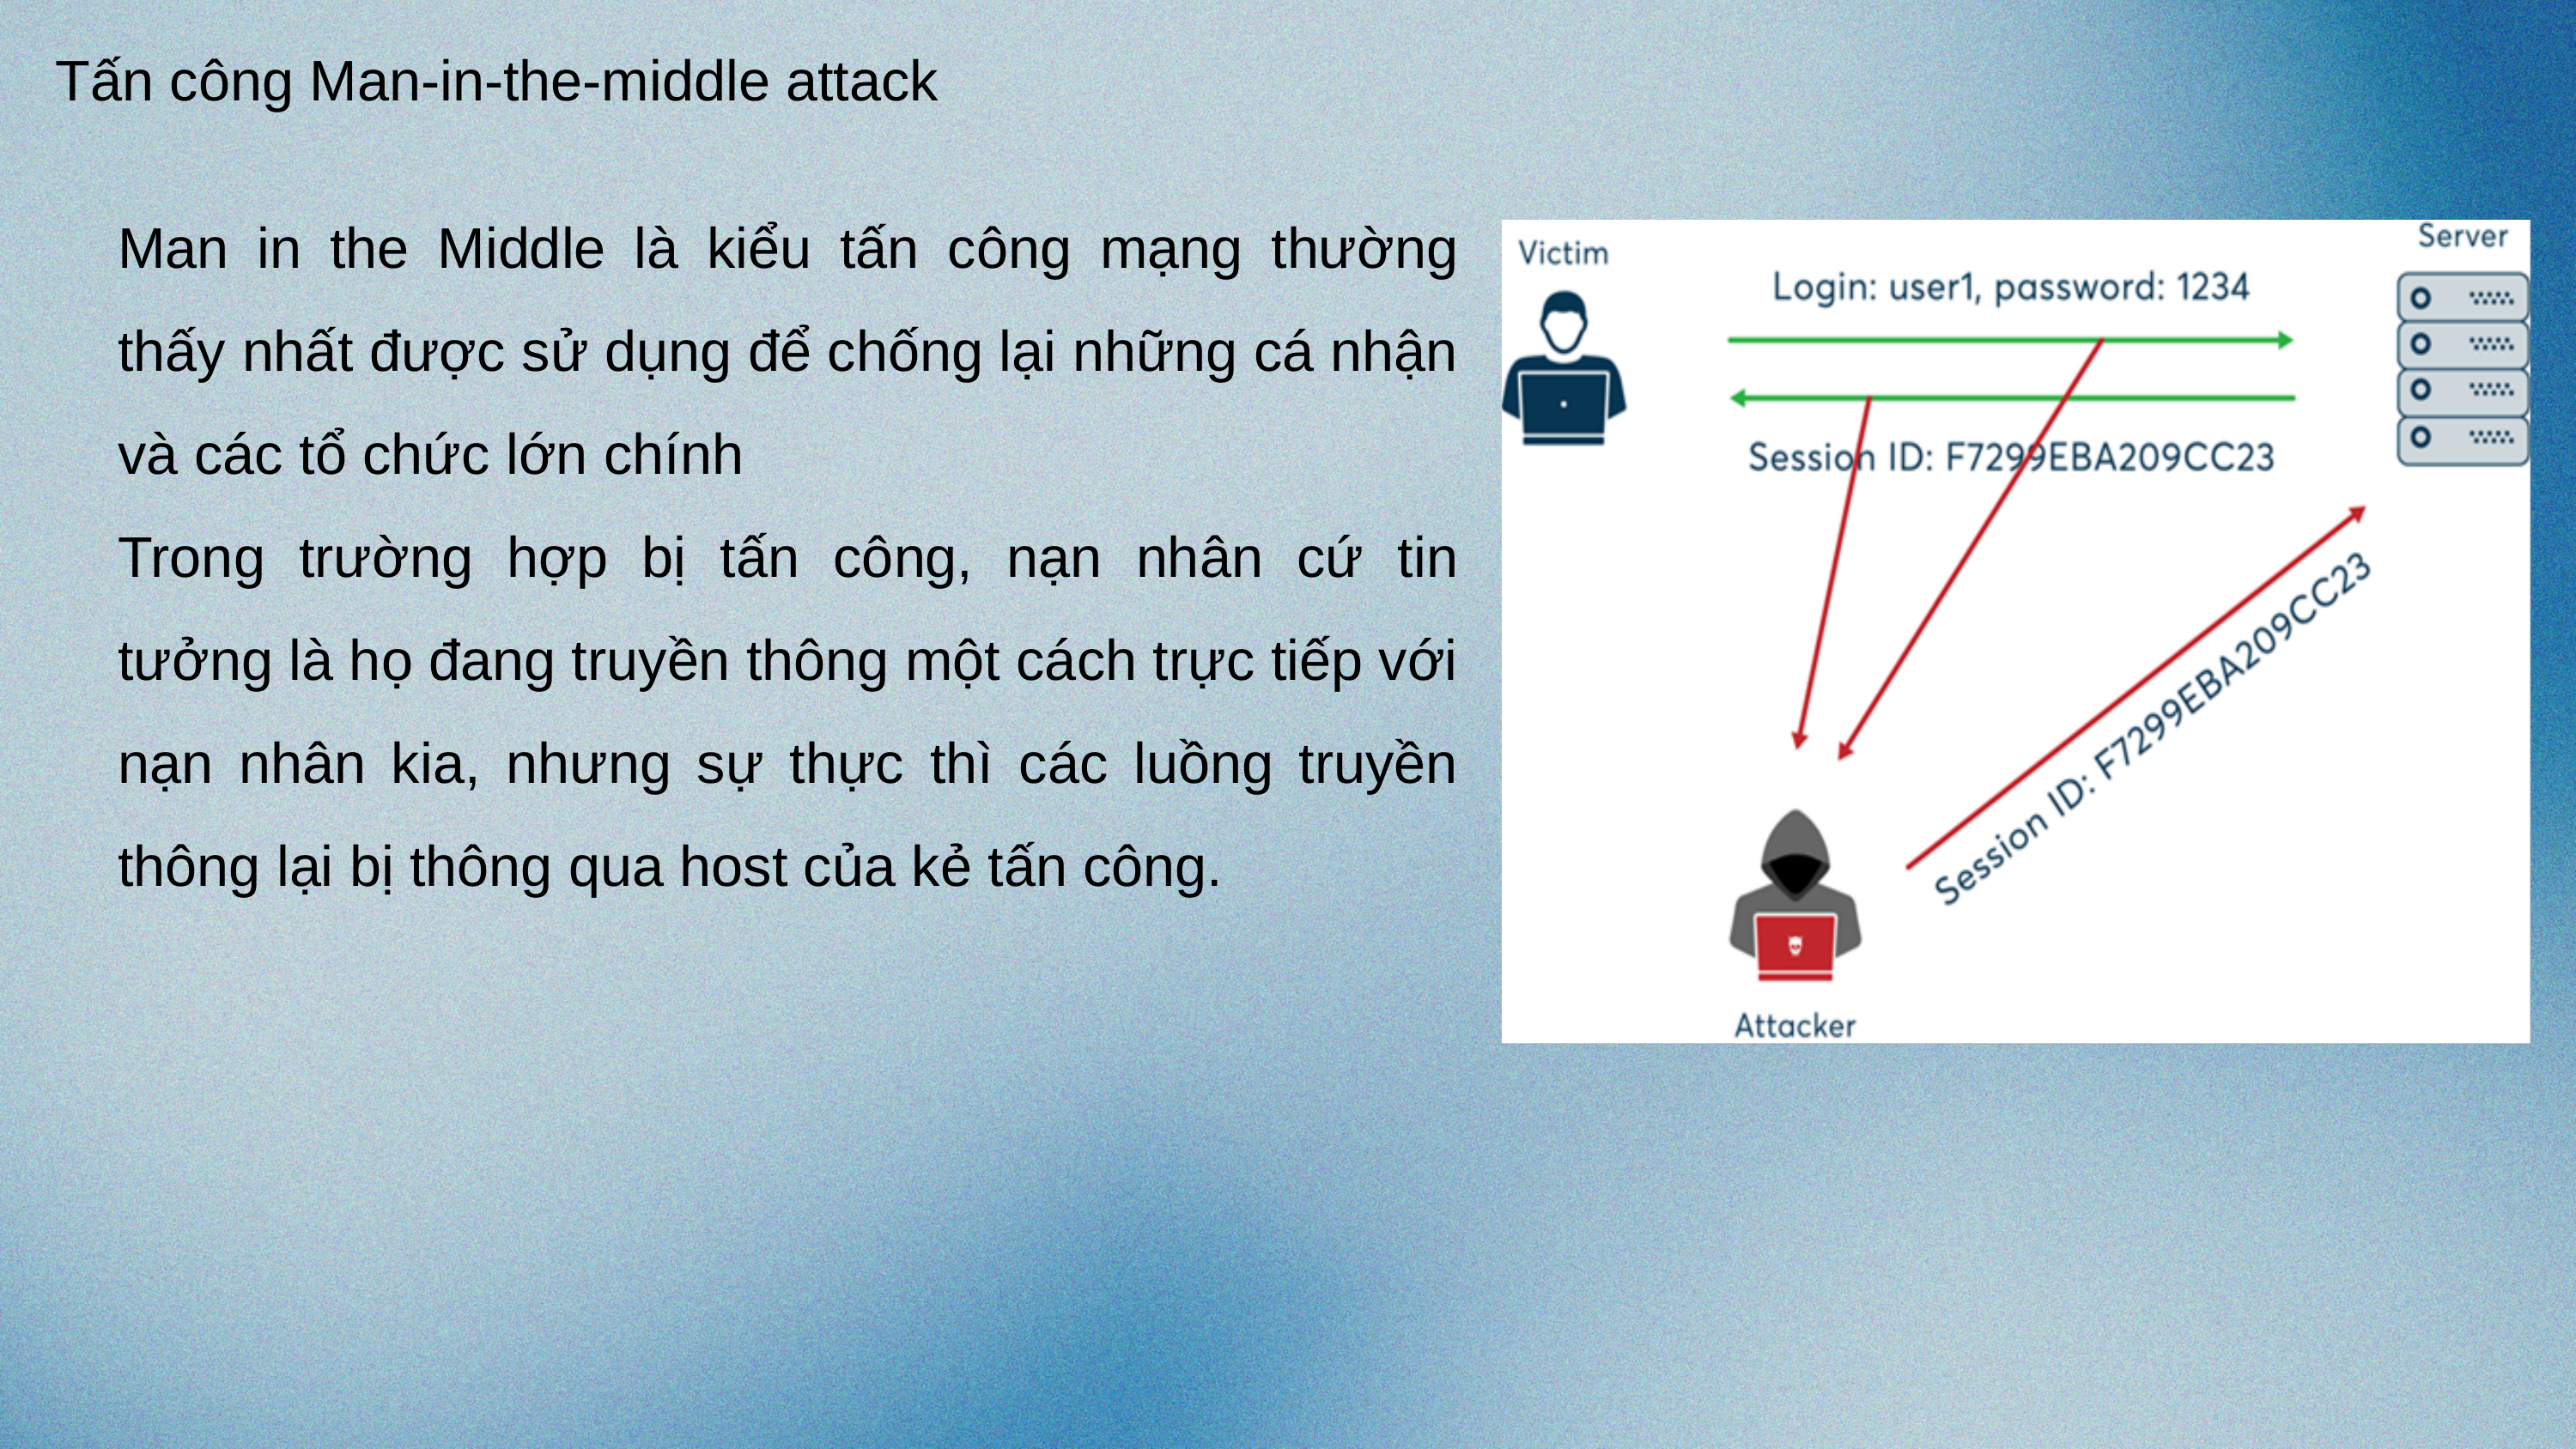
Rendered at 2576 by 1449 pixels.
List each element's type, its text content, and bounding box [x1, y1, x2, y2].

text_box Tấn công Man-in-the-middle attack [42, 37, 999, 119]
text_box [0, 0, 2576, 1449]
picture [1502, 219, 2533, 1046]
text_box Man in the Middle là kiểu tấn công mạng thường thấy nhất được sử dụng để chống lại những cá nhận và các tổ chức lớn chính Trong trường hợp bị tấn công, nạn nhân cứ tin tưởng là họ đang truyền thông một cách trực tiếp với nạn nhân kia, nhưng sự thực thì các luồng truyền thông lại bị thông qua host của kẻ tấn công. [118, 177, 1460, 898]
